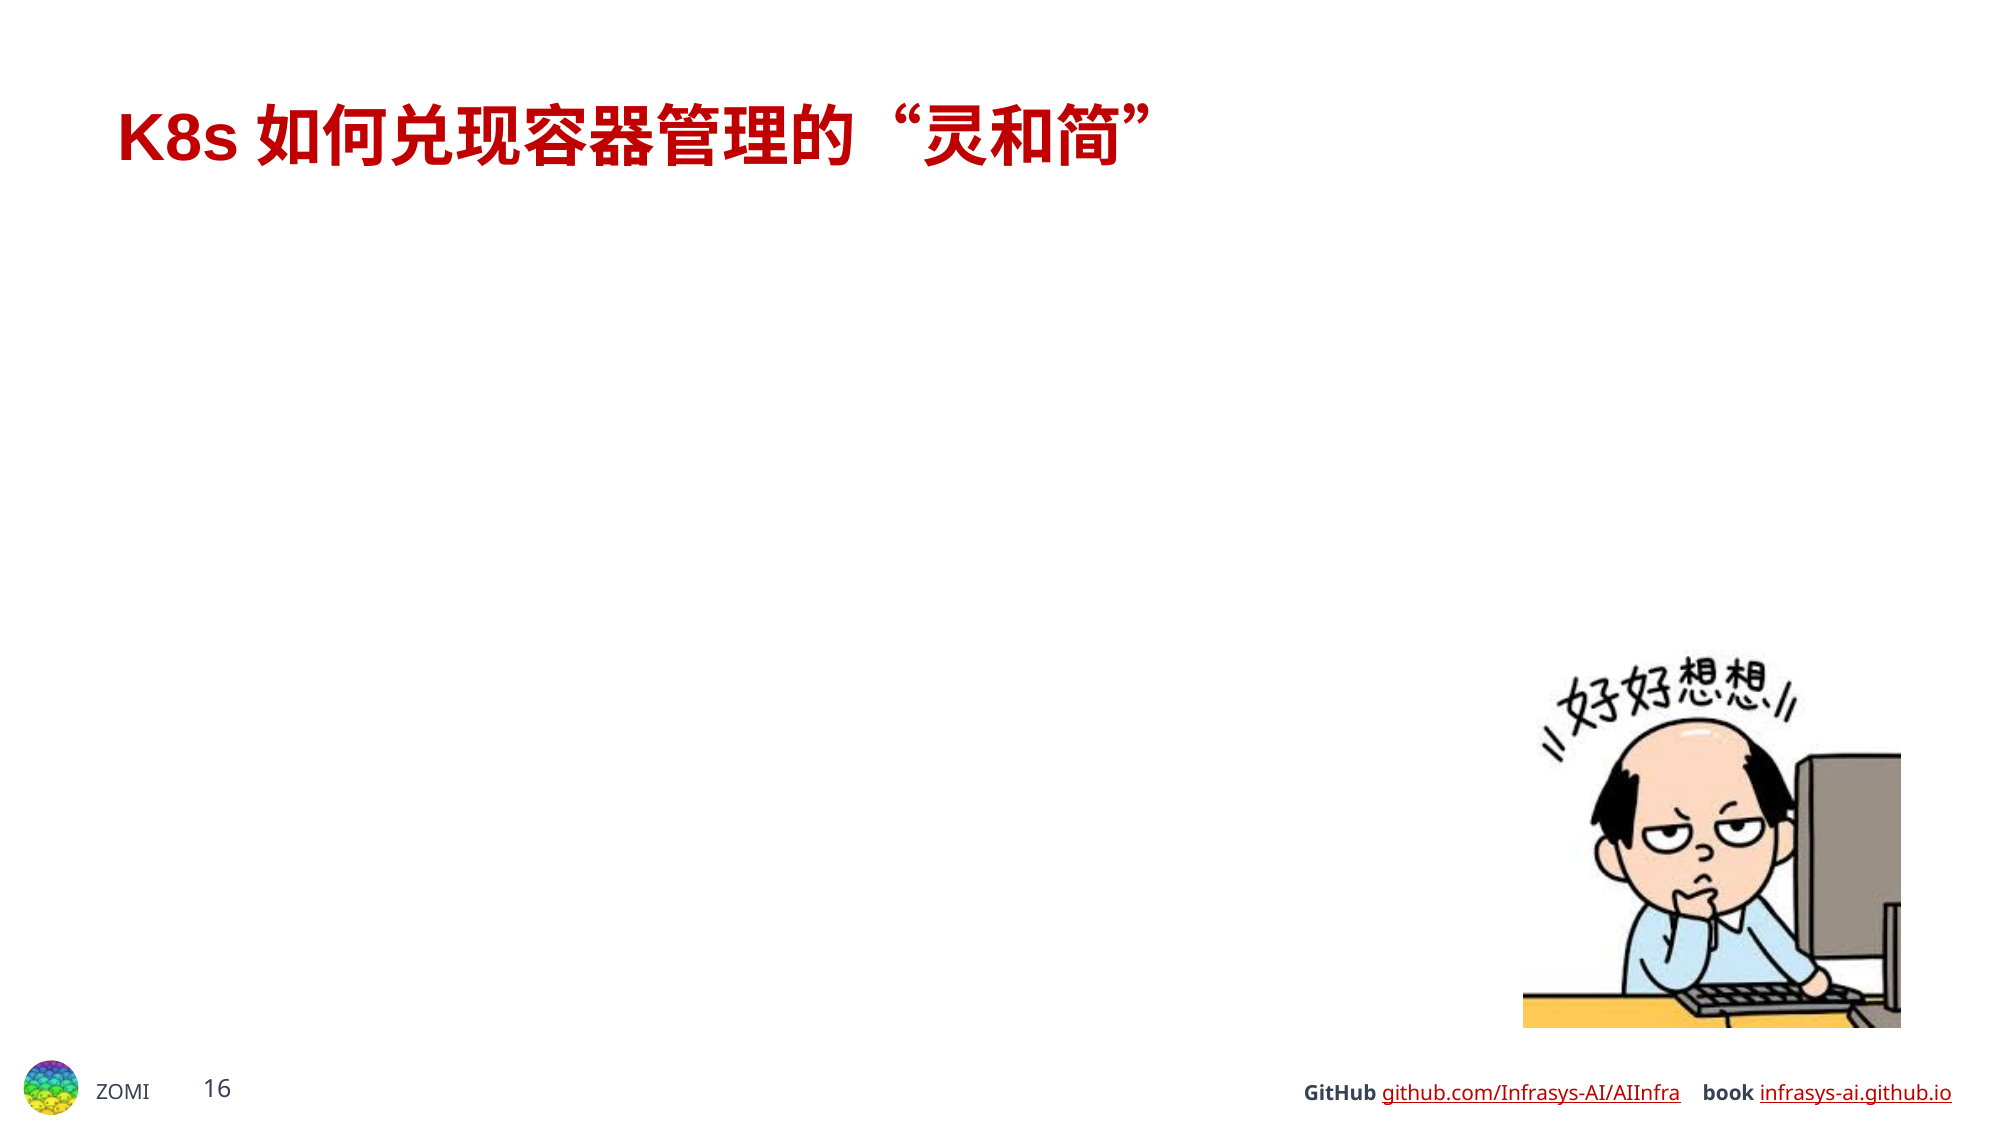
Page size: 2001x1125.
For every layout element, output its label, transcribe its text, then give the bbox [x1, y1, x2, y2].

picture [1523, 650, 1901, 1028]
picture [23, 1060, 79, 1115]
title K8s如何兑现容器管理的“灵和简” [102, 85, 1901, 183]
